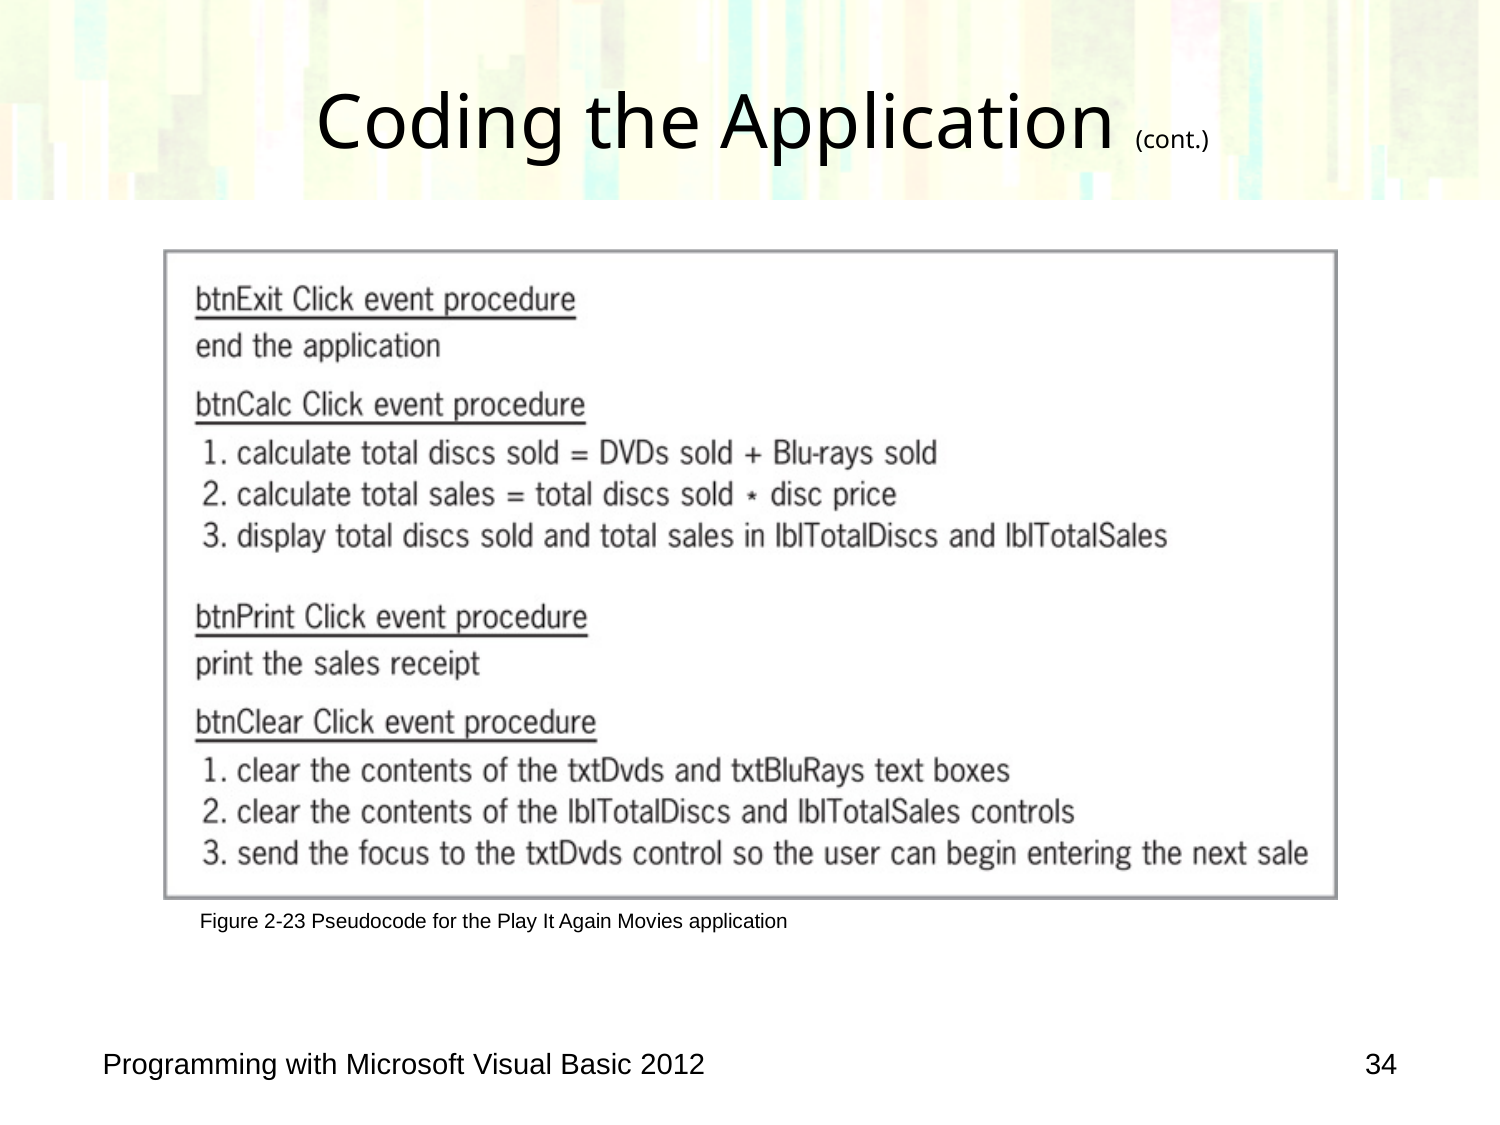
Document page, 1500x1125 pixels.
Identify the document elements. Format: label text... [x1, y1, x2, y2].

text_box Figure 2-23 Pseudocode for the Play It Again Movies application [99, 900, 888, 940]
title Coding the Application (cont.) [99, 24, 1425, 213]
picture [163, 249, 1338, 901]
slide_number 34 [1074, 1037, 1413, 1101]
footer Programming with Microsoft Visual Basic 2012 [87, 1037, 1051, 1101]
